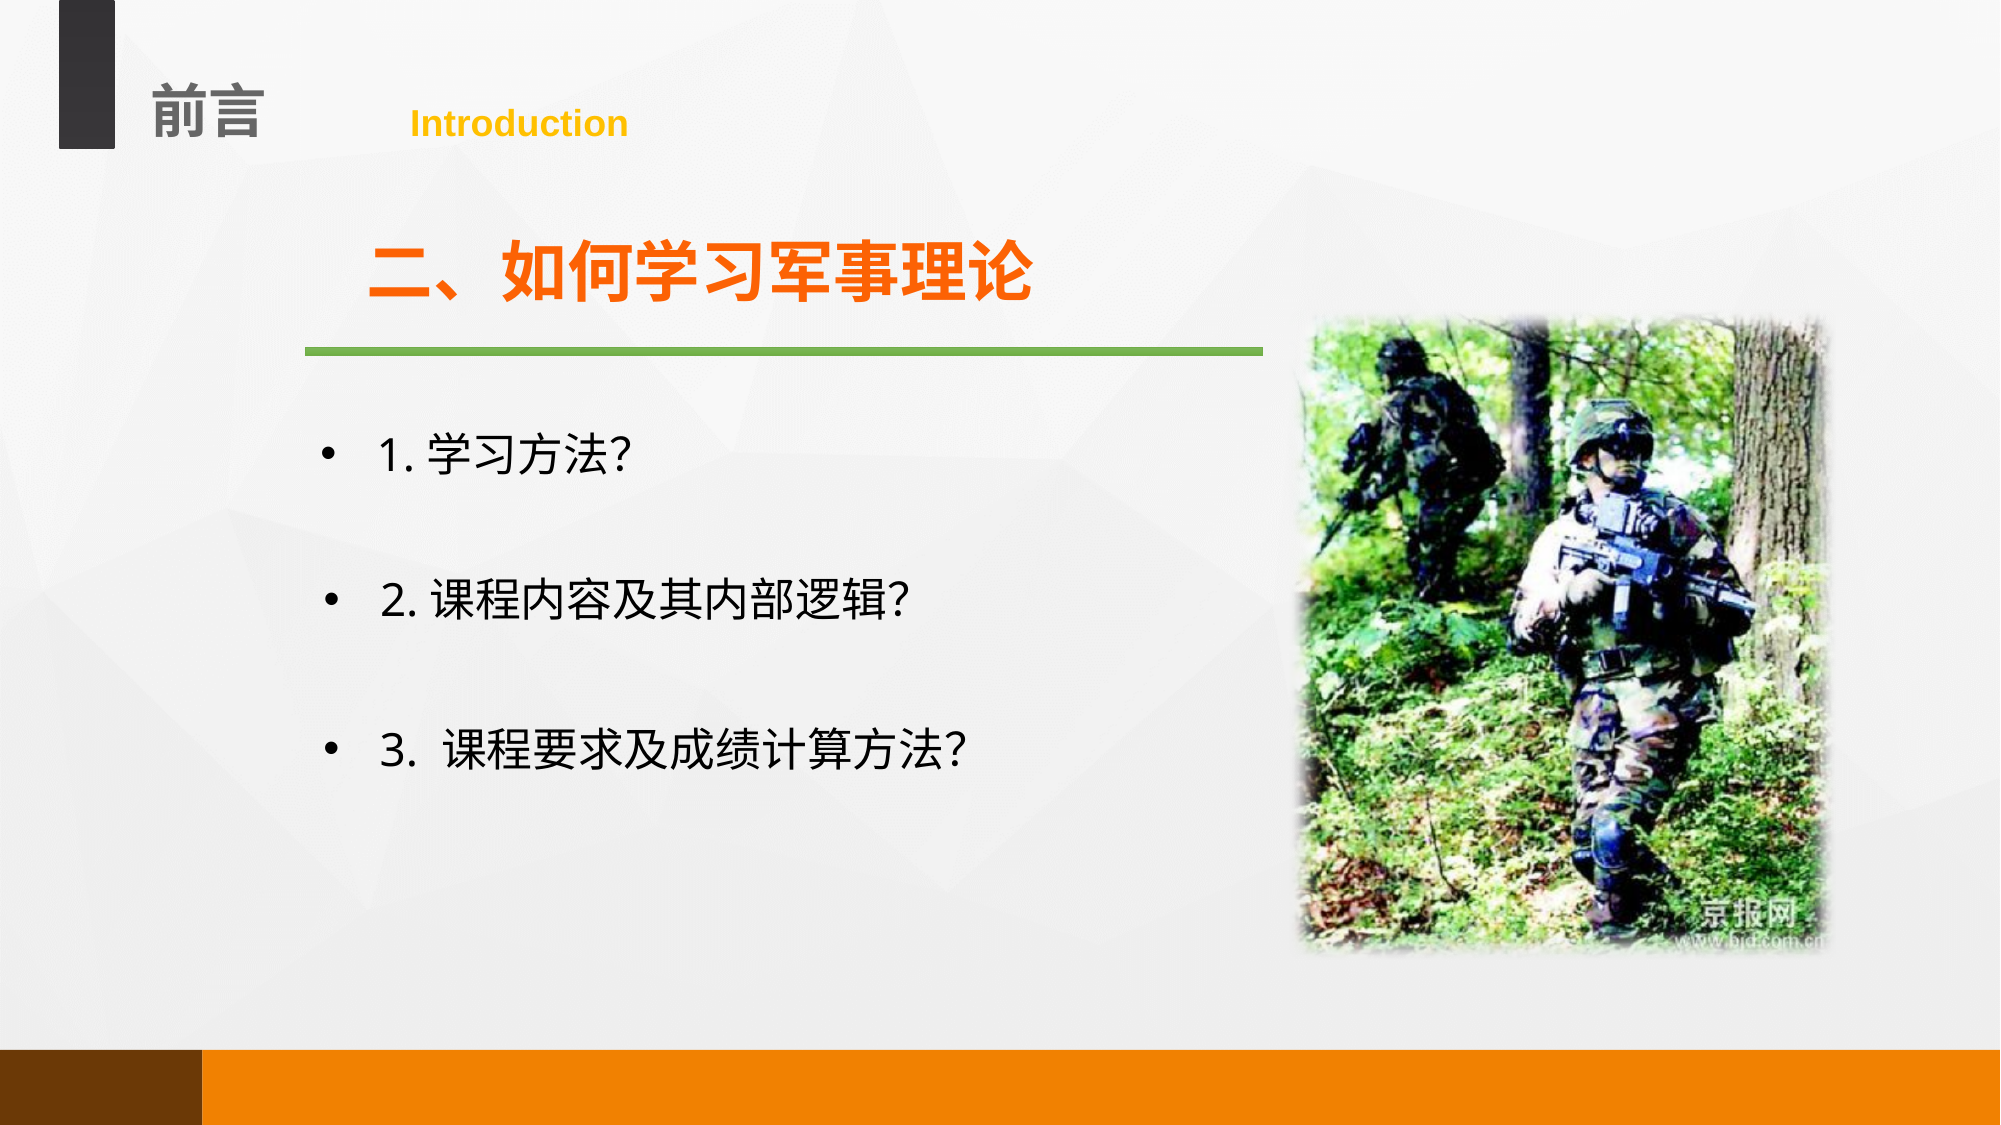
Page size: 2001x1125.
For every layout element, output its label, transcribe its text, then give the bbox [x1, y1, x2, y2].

text_box 3. 课程要求及成绩计算方法？ [308, 701, 1041, 783]
picture [1289, 309, 1836, 960]
text_box 前言 [135, 66, 415, 152]
text_box [305, 347, 1263, 356]
text_box Introduction [395, 91, 798, 152]
text_box 二、如何学习军事理论 [351, 216, 1392, 323]
text_box 2.课程内容及其内部逻辑？ [308, 552, 1042, 634]
text_box [59, 0, 115, 149]
text_box 1.学习方法？ [305, 406, 1039, 488]
